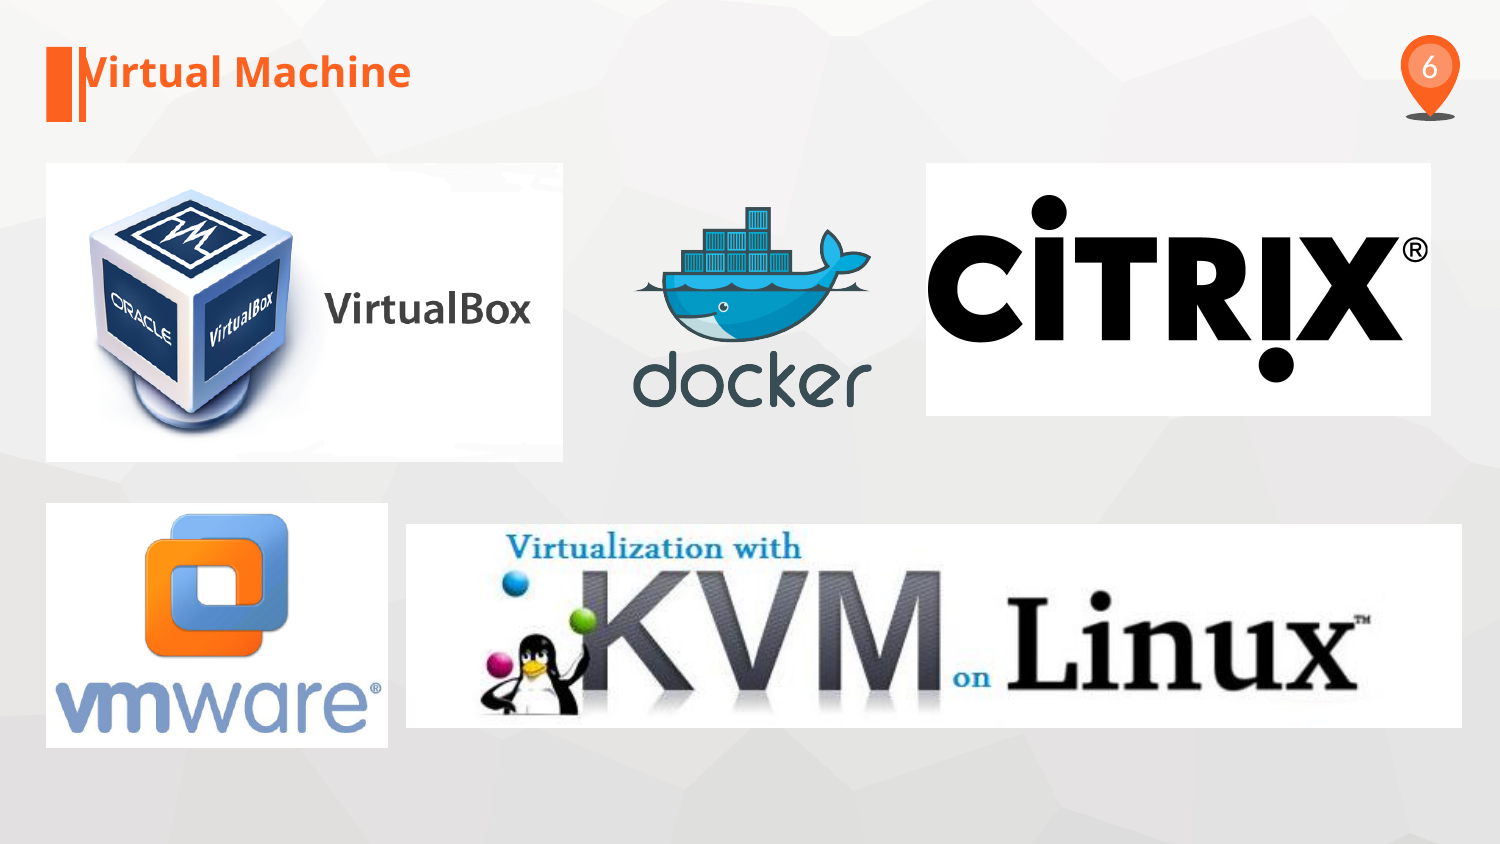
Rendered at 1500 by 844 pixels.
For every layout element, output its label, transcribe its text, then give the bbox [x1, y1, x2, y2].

text_box Virtual Machine [65, 38, 427, 104]
text_box [44, 45, 74, 124]
slide_number 6 [1254, 42, 1500, 88]
picture [0, 0, 1500, 844]
